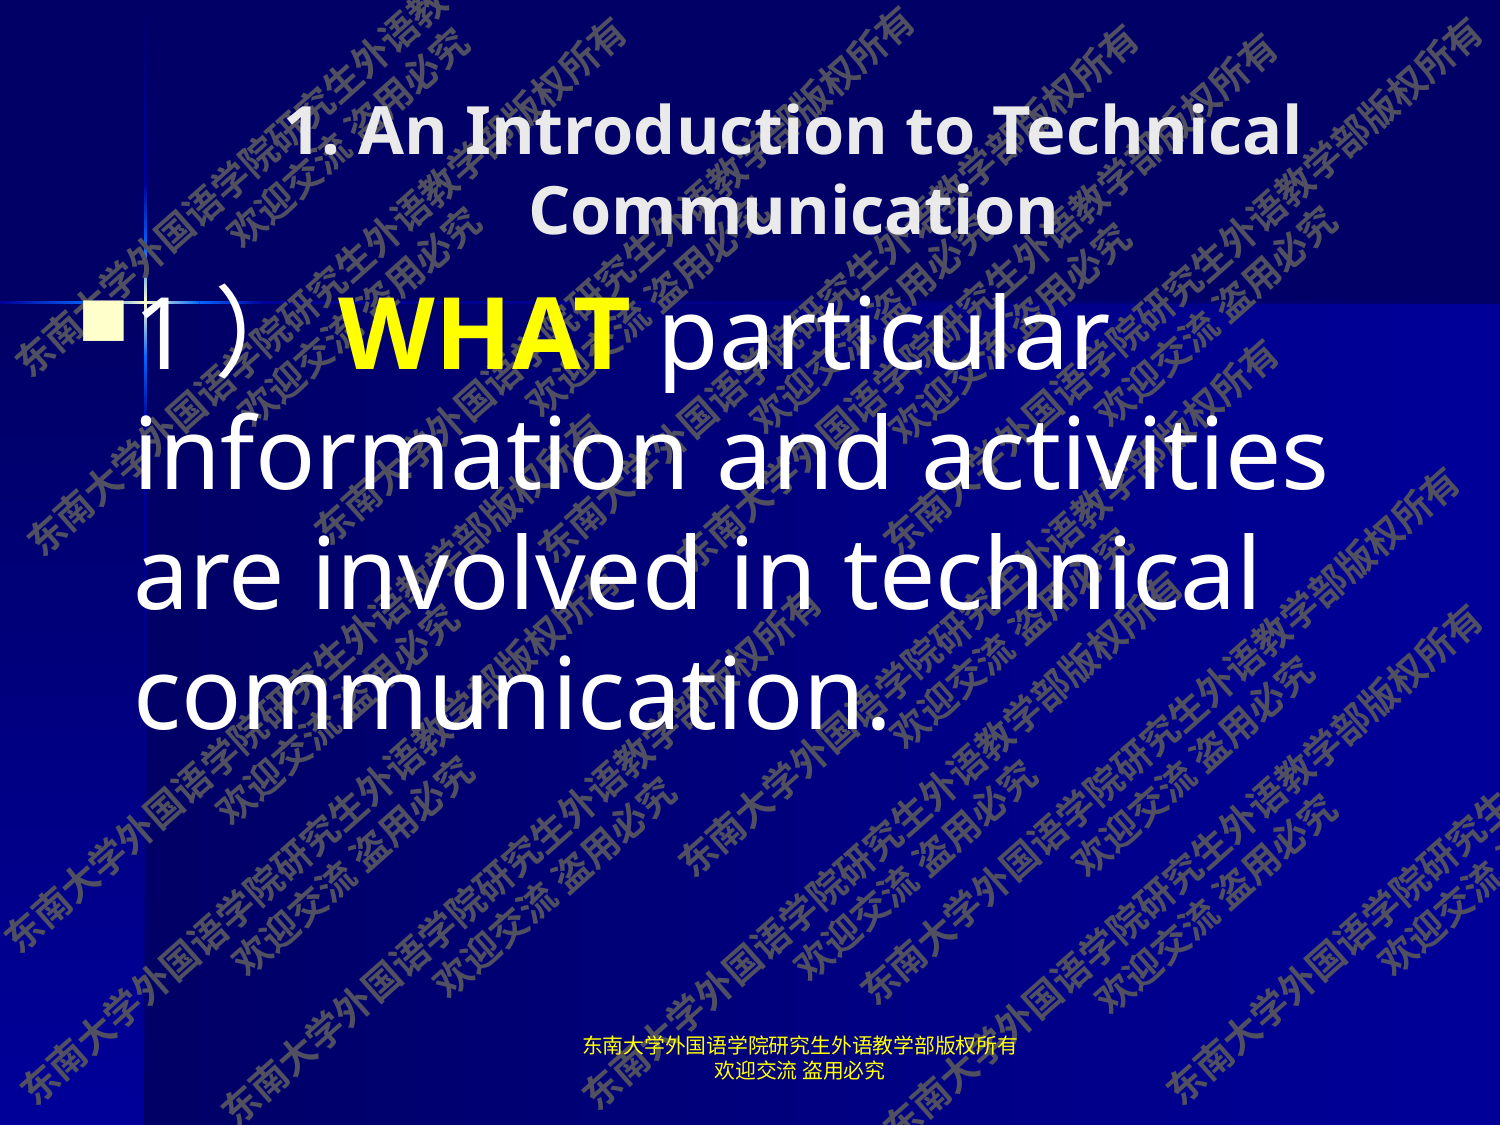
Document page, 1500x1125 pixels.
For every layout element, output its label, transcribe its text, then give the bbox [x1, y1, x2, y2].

title 1. An Introduction to Technical Communication [174, 49, 1413, 262]
list 1）WHAT particular information and activities are involved in technical communication. [62, 262, 1476, 938]
footer 东南大学外国语学院研究生外语教学部版权所有 欢迎交流 盗用必究 [562, 1024, 1038, 1101]
